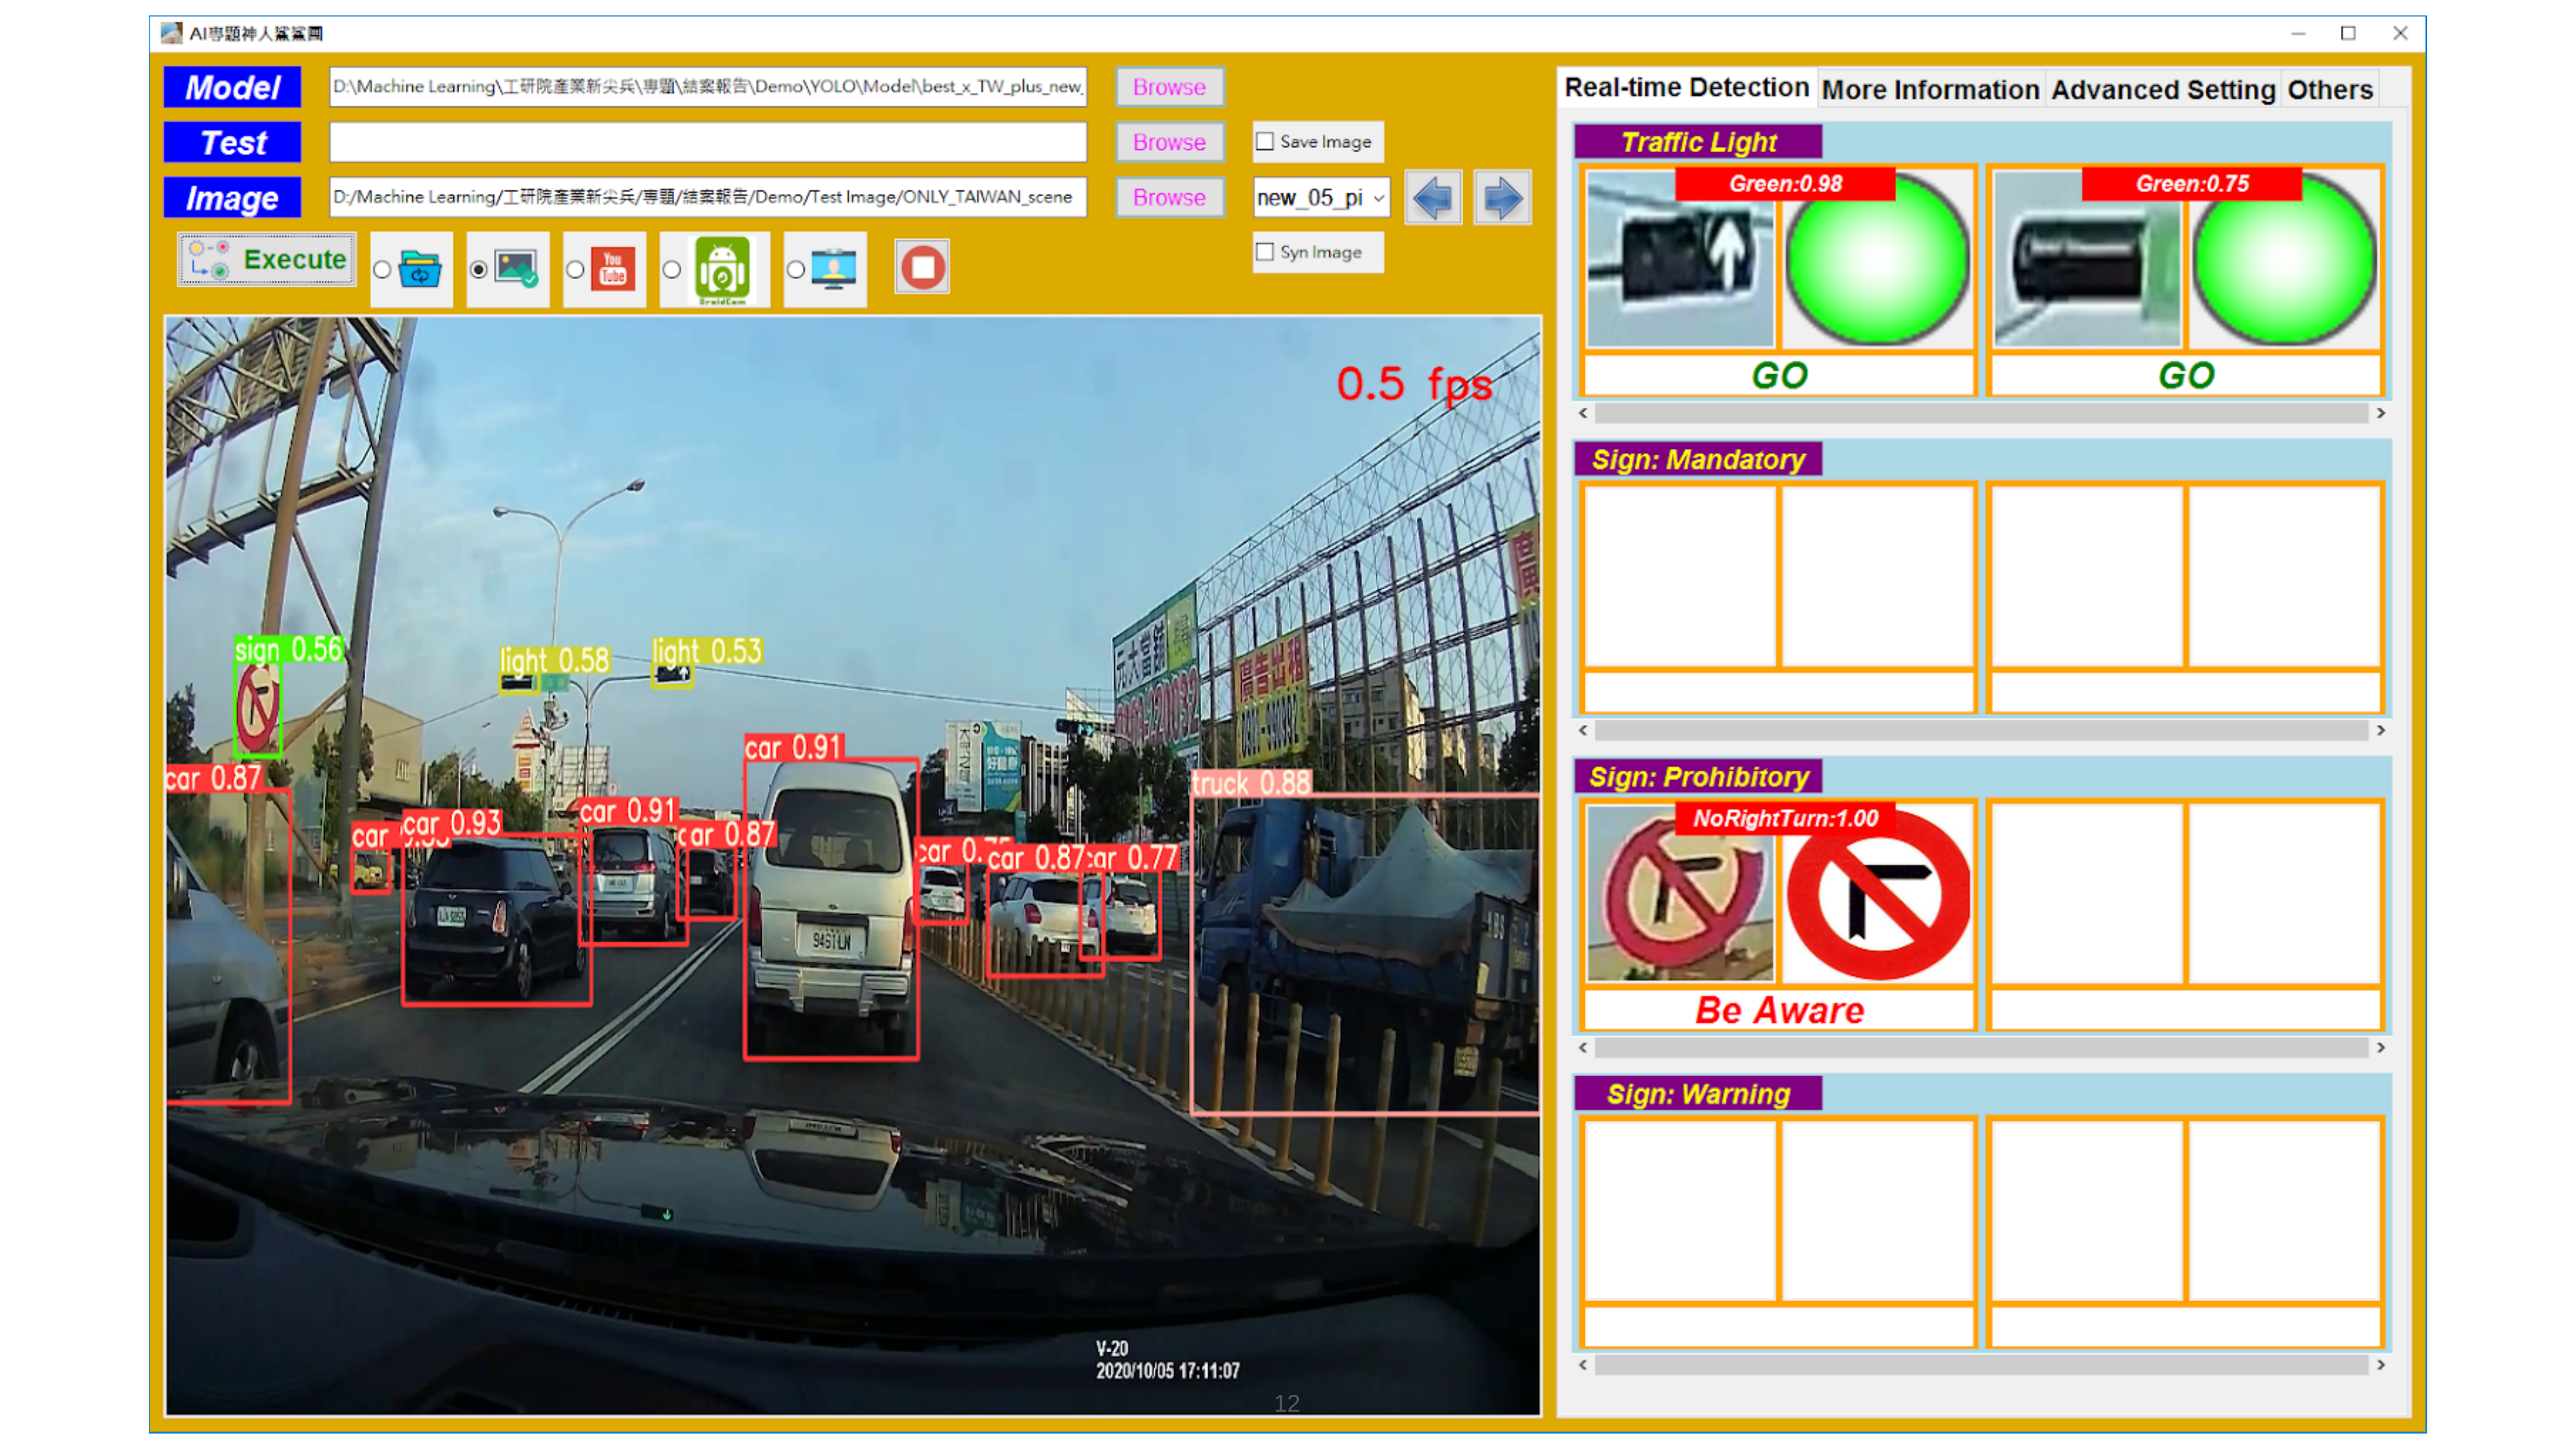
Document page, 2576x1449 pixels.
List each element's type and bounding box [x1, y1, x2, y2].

picture [149, 15, 2427, 1434]
